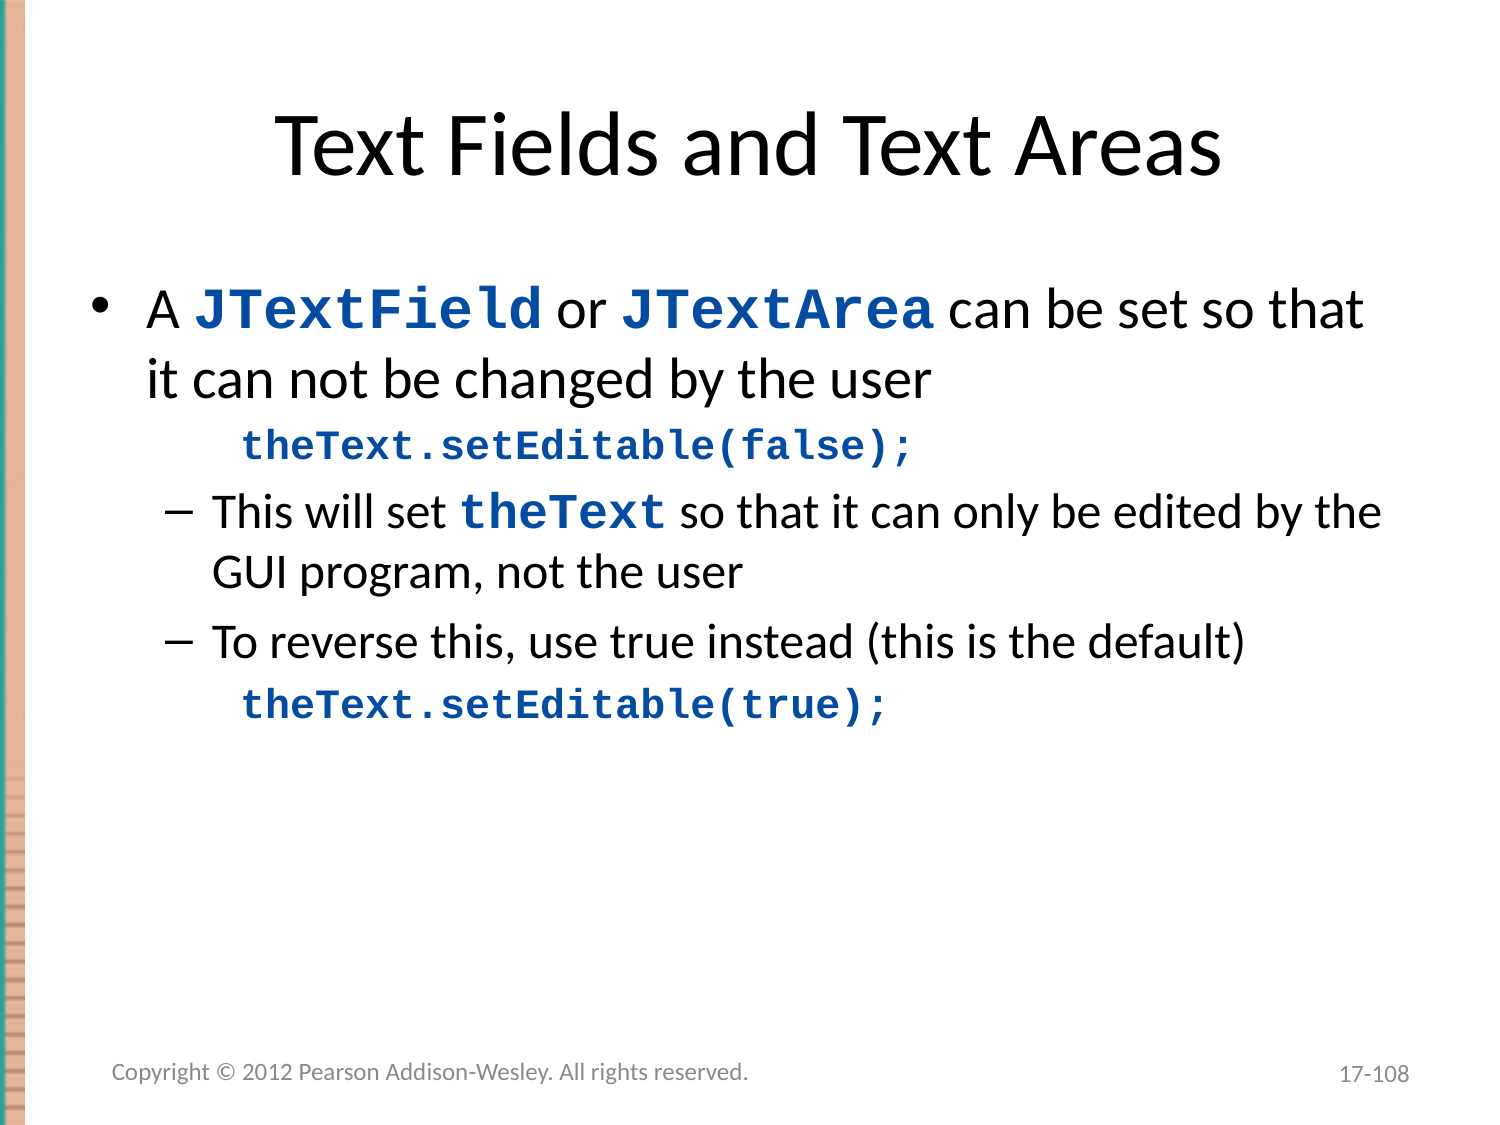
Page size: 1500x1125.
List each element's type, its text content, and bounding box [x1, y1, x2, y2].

slide_number 17-108 [1074, 1042, 1425, 1103]
picture [0, 0, 25, 1125]
footer Copyright © 2012 Pearson Addison-Wesley. All rights reserved. [75, 1040, 788, 1100]
list A JTextField or JTextArea can be set so that it can not be changed by the user theText.setEditable(false); This will set theText so that it can only be edited by the GUI program, not the user To reverse this, use true instead (this is the default) theText.setEditable(true); [74, 262, 1426, 1006]
title Text Fields and Text Areas [74, 44, 1426, 233]
